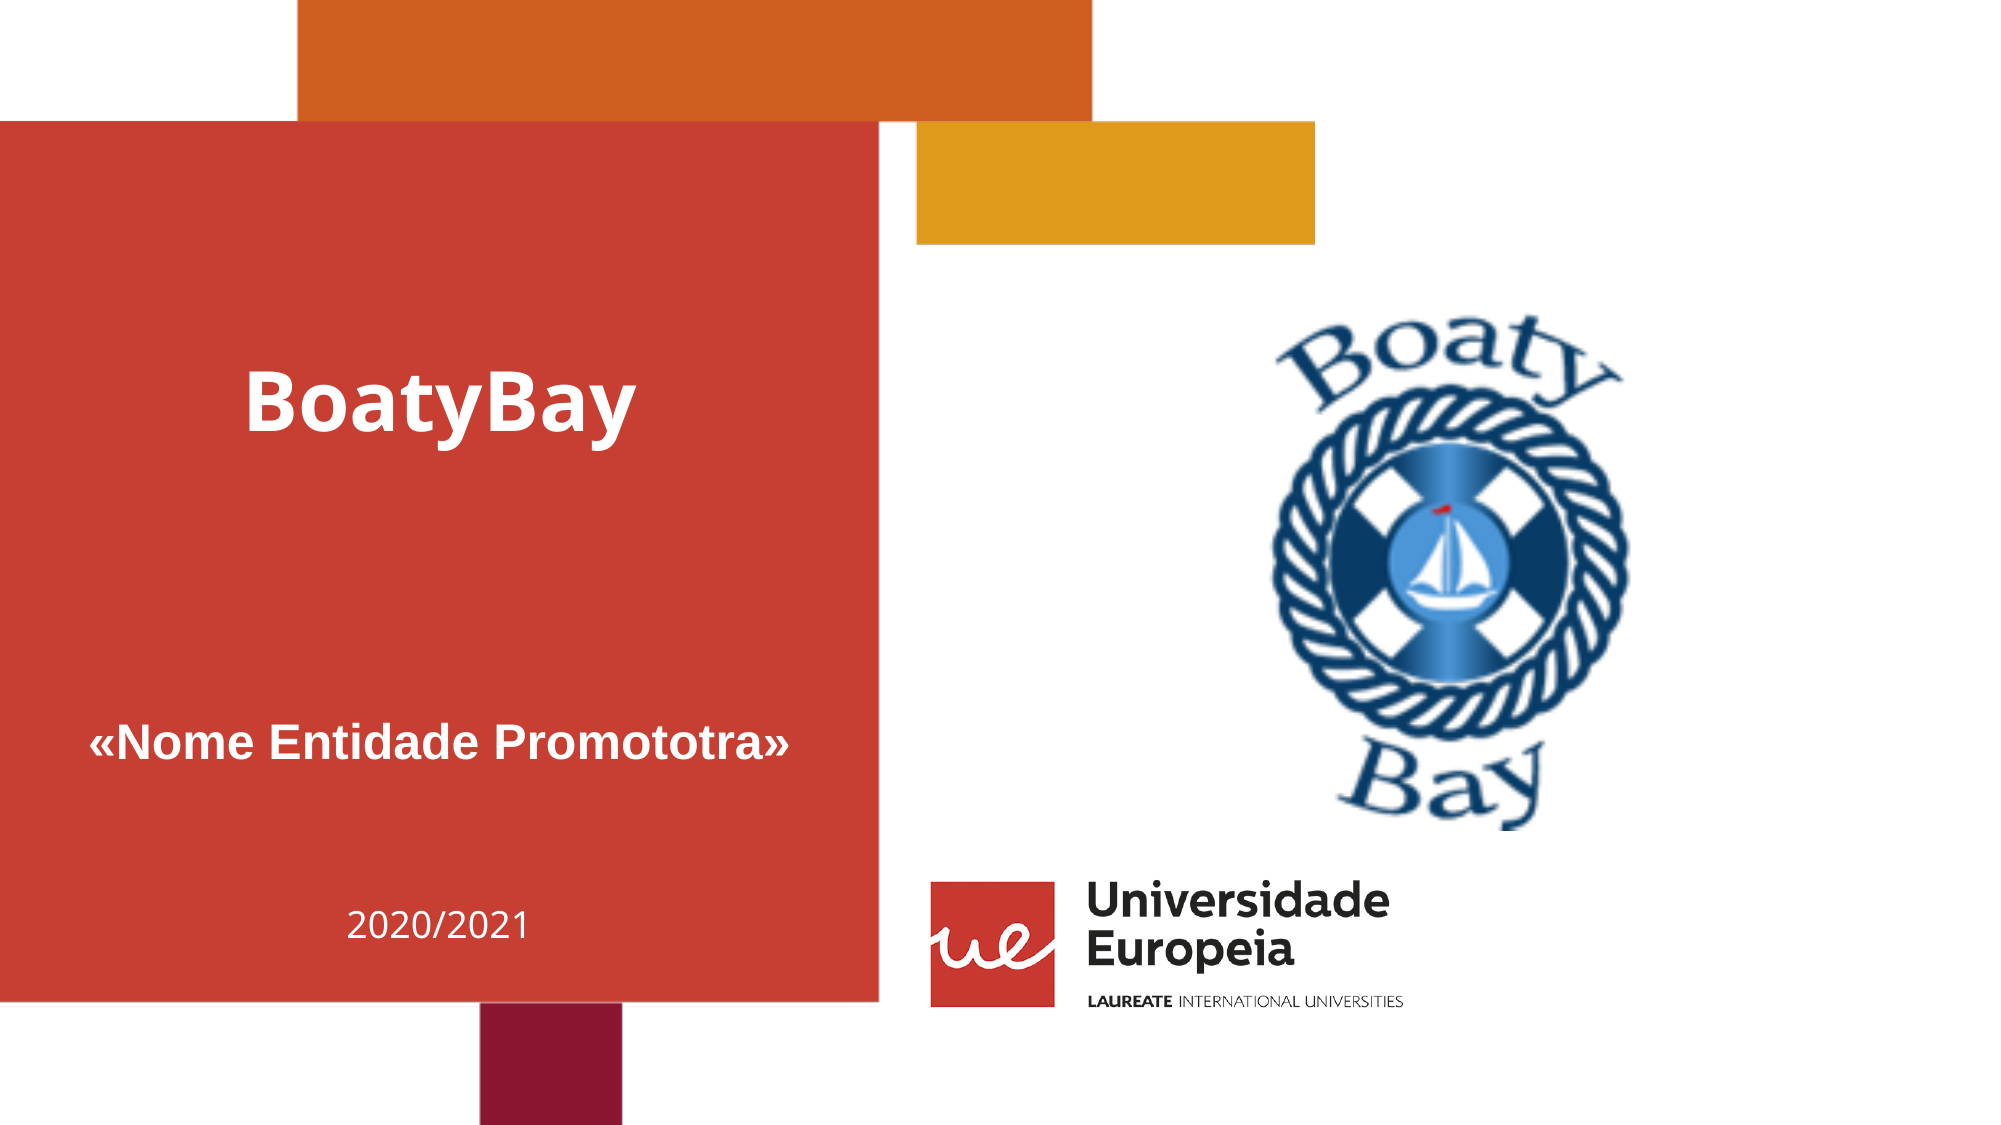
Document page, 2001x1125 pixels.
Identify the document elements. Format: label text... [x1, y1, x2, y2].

subtitle «Nome Entidade Promototra» [57, 637, 821, 850]
title BoatyBay [57, 191, 821, 619]
picture [0, 0, 1726, 1125]
list 2020/2021 [57, 882, 821, 971]
